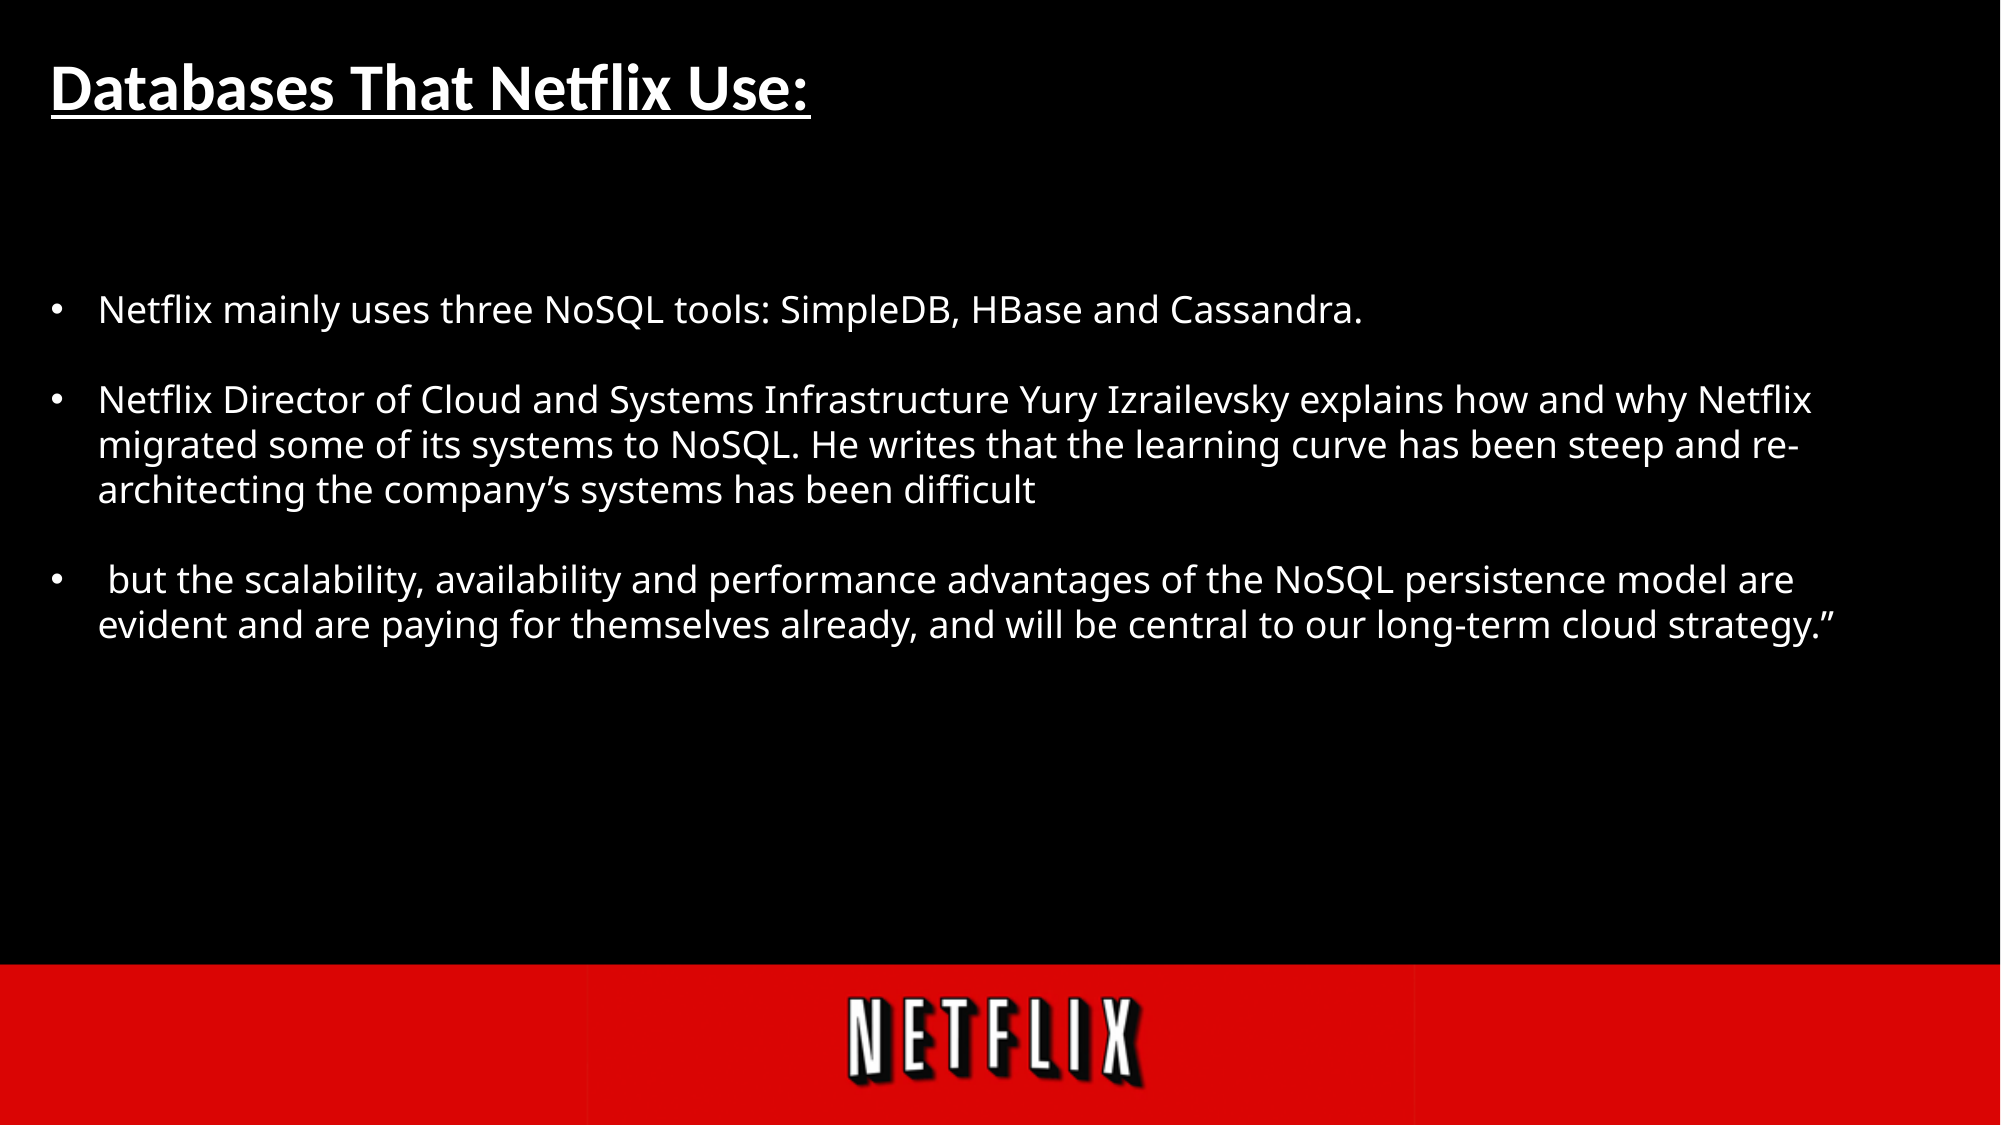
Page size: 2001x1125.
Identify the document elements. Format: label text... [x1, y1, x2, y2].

text_box Netflix mainly uses three NoSQL tools: SimpleDB, HBase and Cassandra. Netflix Director of Cloud and Systems Infrastructure Yury Izrailevsky explains how and why Netflix migrated some of its systems to NoSQL. He writes that the learning curve has been steep and re-architecting the company’s systems has been difficult but the scalability, availability and performance advantages of the NoSQL persistence model are evident and are paying for themselves already, and will be central to our long-term cloud strategy.” [35, 143, 1889, 1125]
picture [0, 0, 2001, 1125]
text_box Databases That Netflix Use: [35, 45, 1536, 139]
